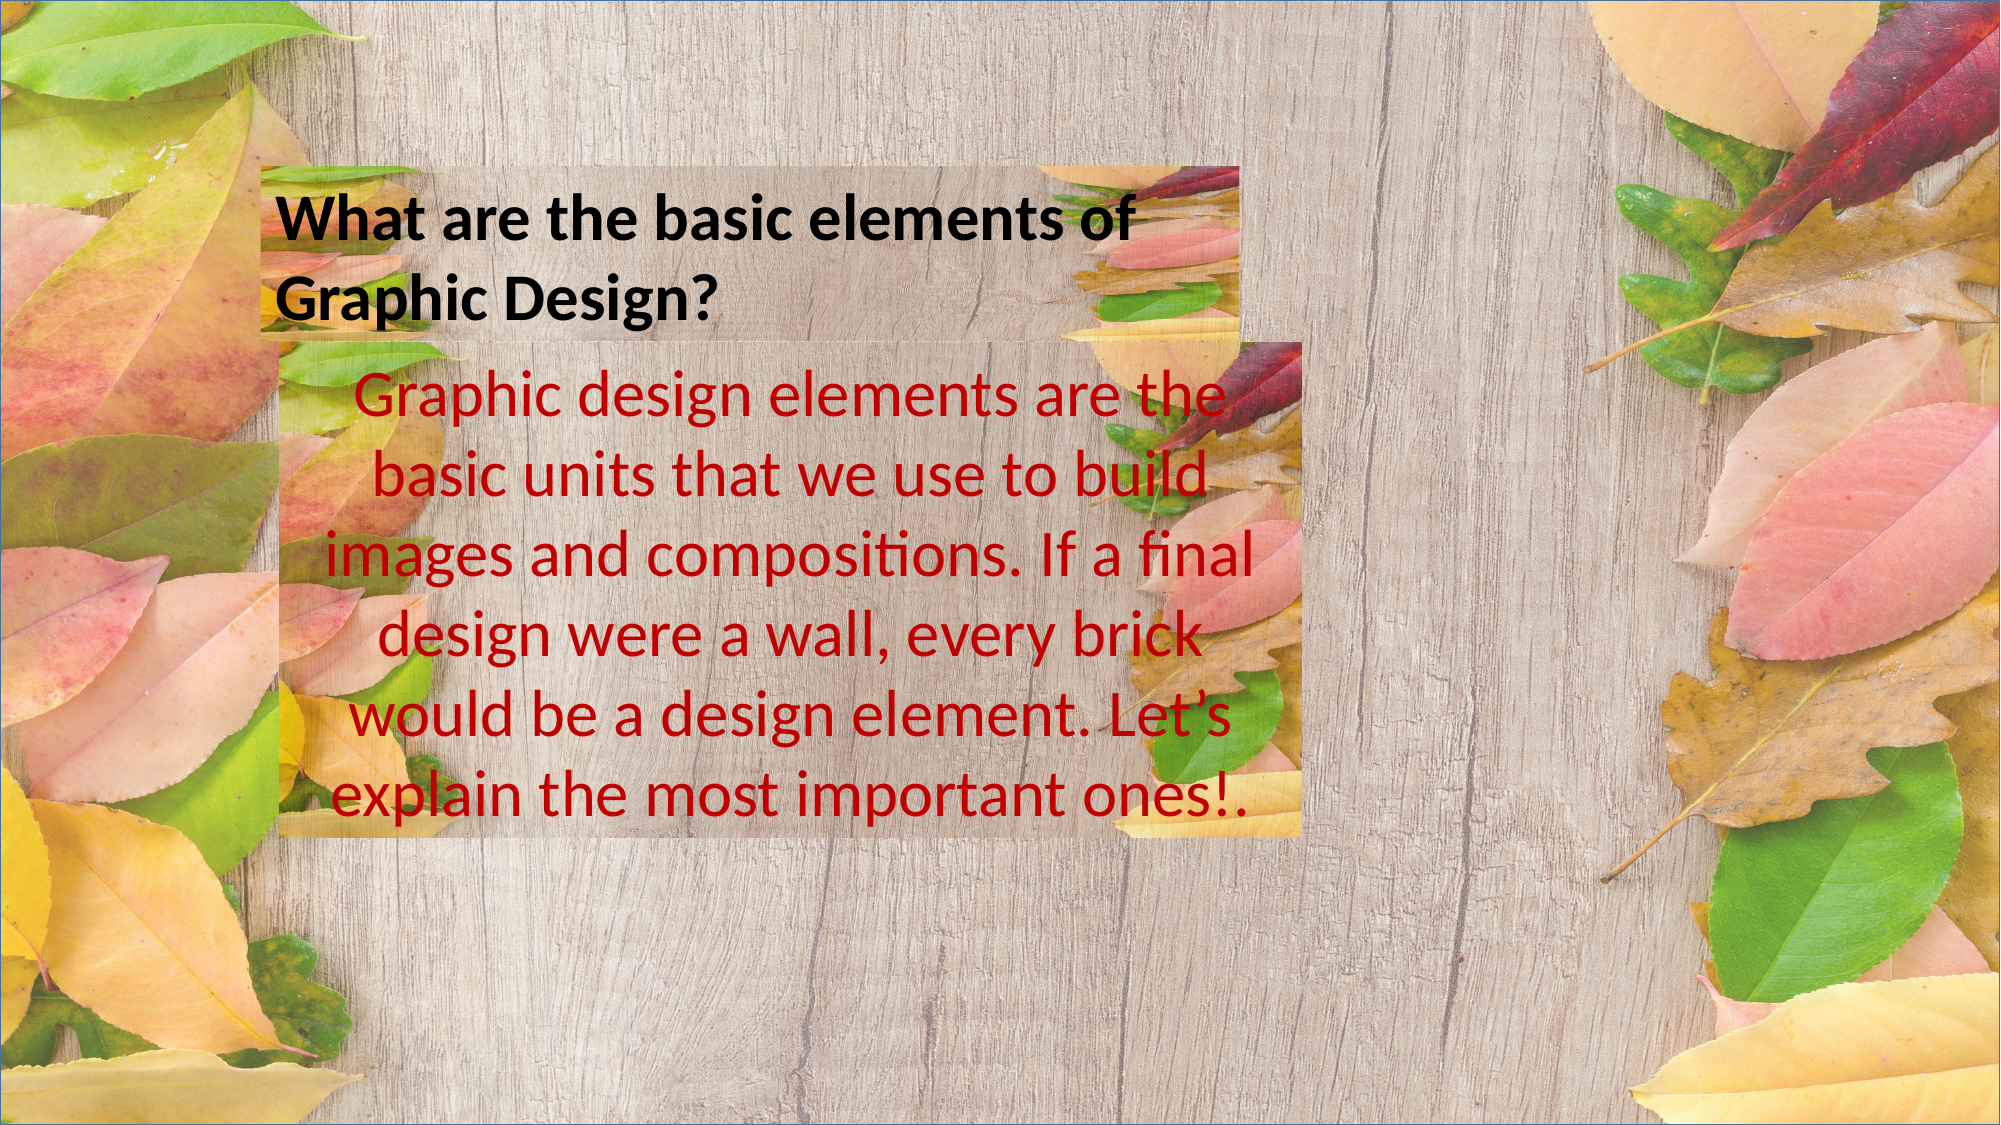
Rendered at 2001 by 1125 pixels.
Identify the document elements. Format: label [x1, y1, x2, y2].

text_box [0, 0, 2000, 1125]
